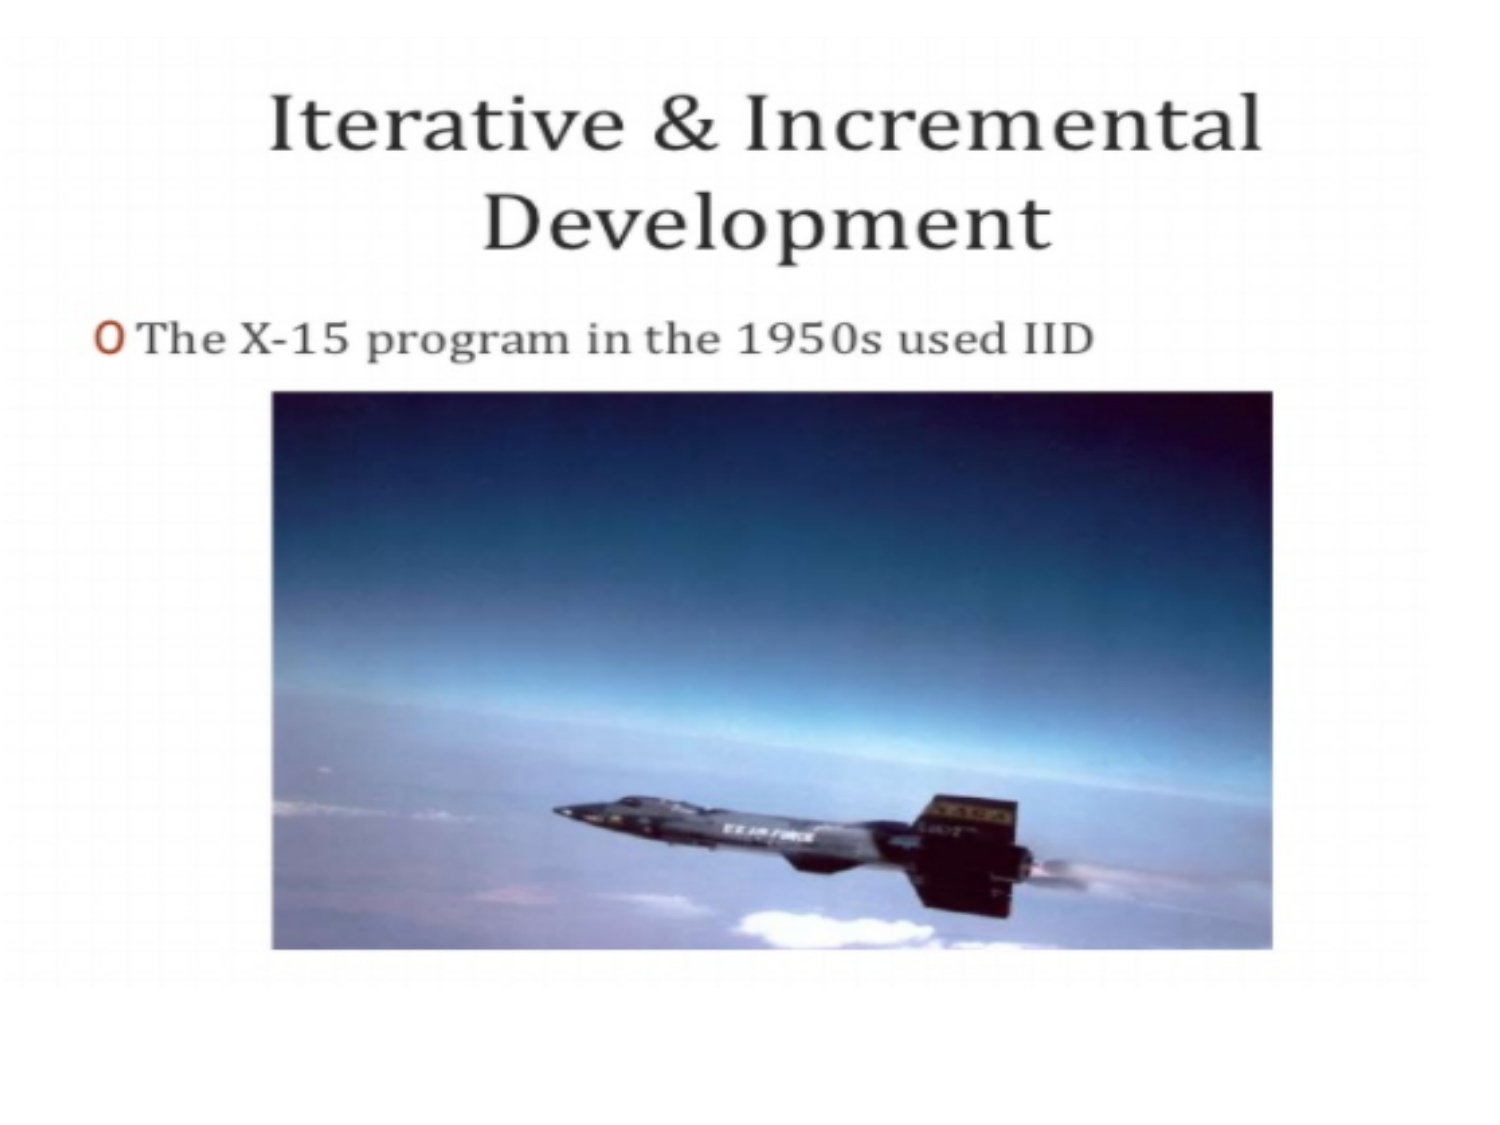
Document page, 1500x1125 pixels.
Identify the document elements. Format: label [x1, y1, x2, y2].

list [3, 37, 1429, 988]
